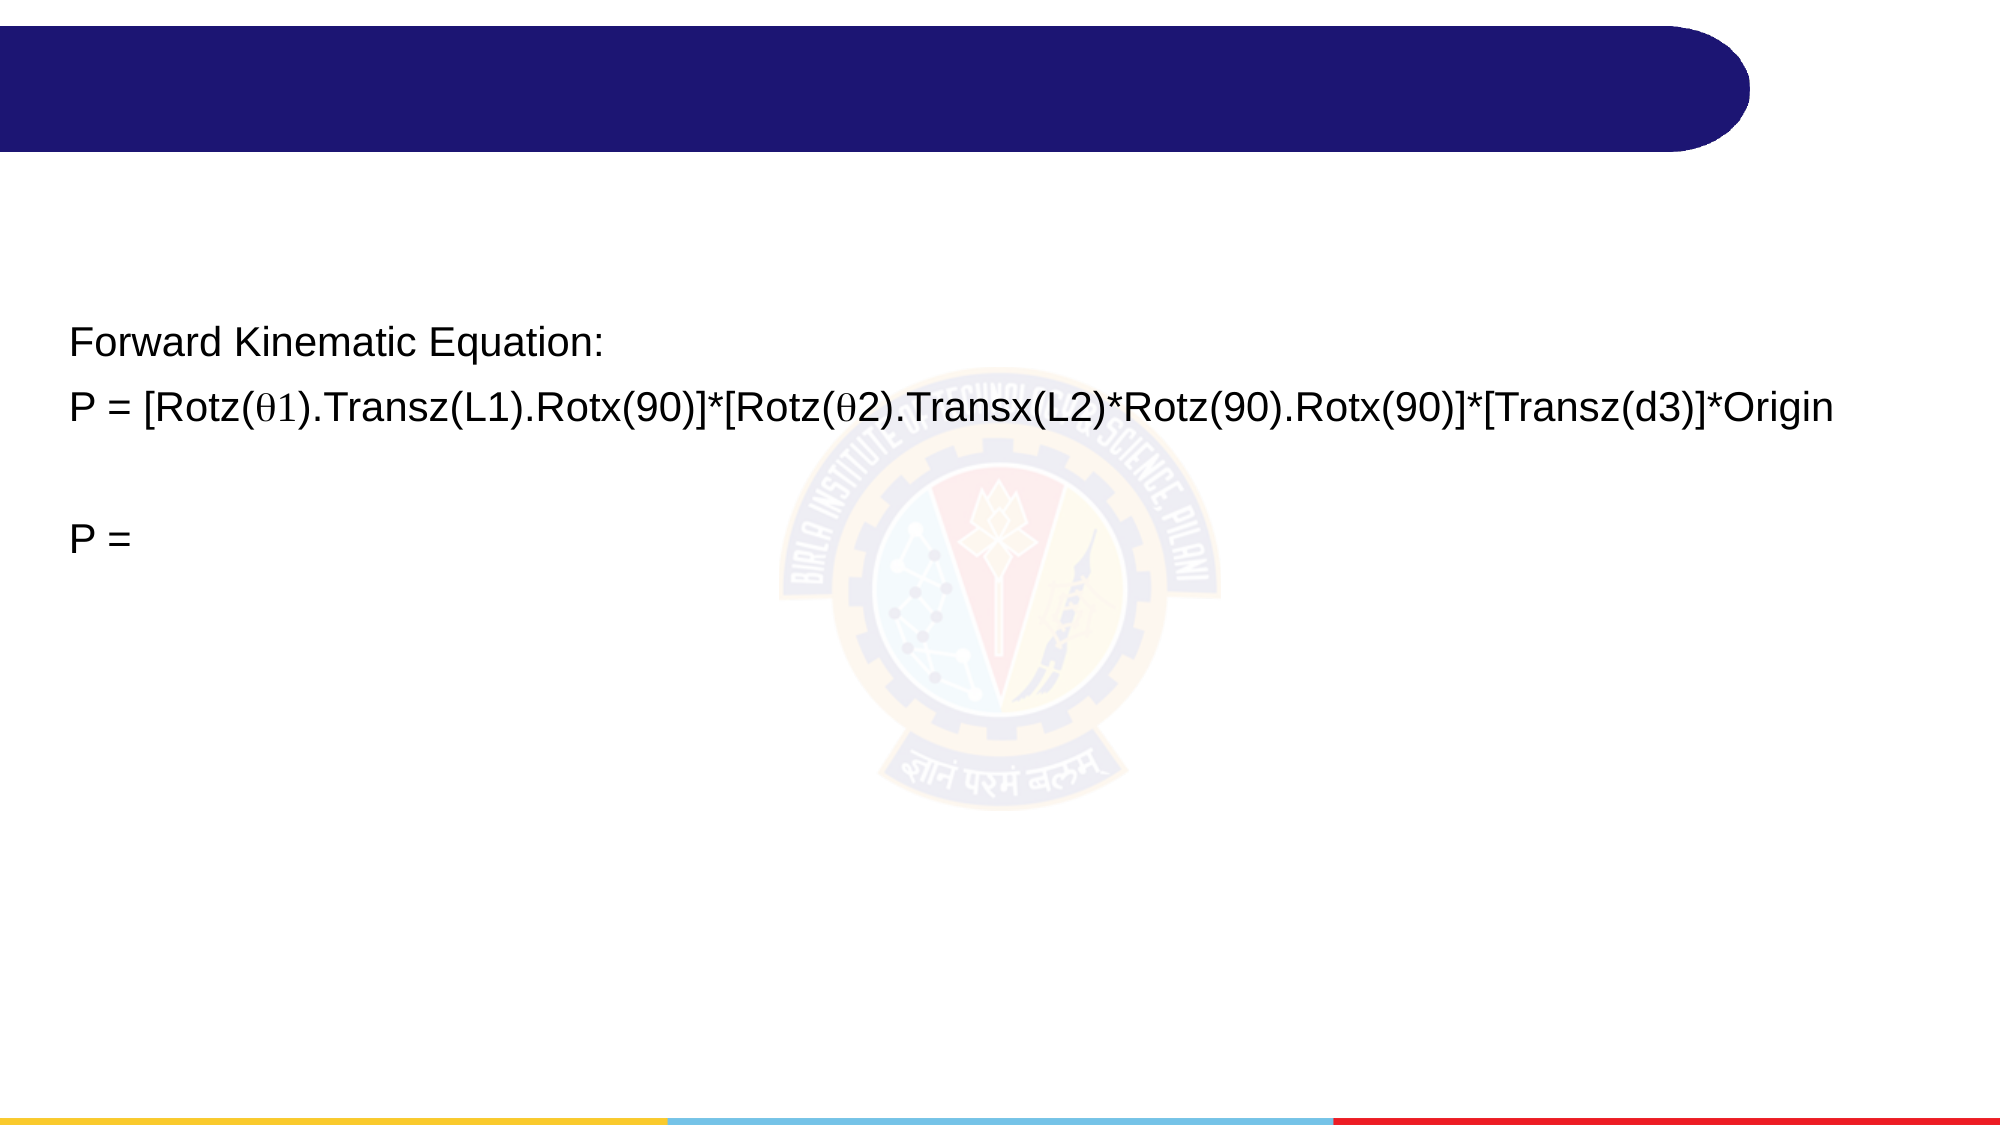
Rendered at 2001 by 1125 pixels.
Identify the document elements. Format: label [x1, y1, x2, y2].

picture [0, 26, 1750, 152]
picture [0, 1118, 2000, 1125]
